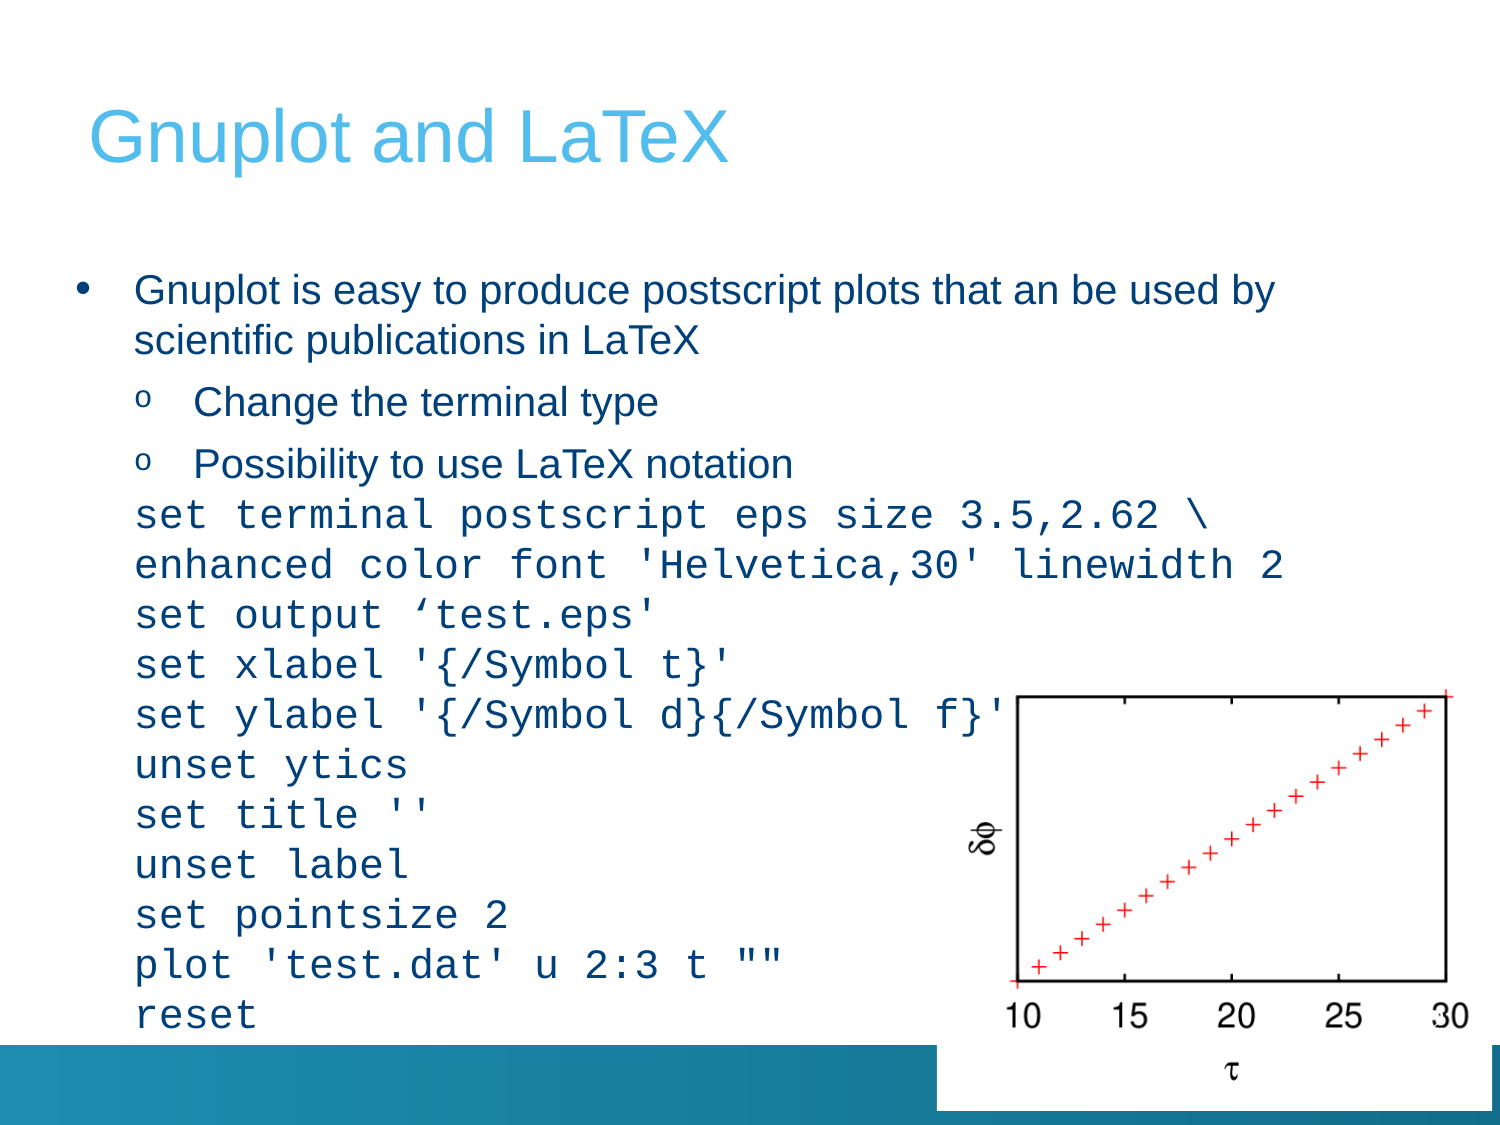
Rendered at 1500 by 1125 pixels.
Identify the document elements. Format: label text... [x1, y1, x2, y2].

list Gnuplot is easy to produce postscript plots that an be used by scientific publications in LaTeX Change the terminal type Possibility to use LaTeX notation set terminal postscript eps size 3.5,2.62 \ enhanced color font 'Helvetica,30' linewidth 2 set output ‘test.eps' set xlabel '{/Symbol t}' set ylabel '{/Symbol d}{/Symbol f}' unset ytics set title '' unset label set pointsize 2 plot 'test.dat' u 2:3 t "" reset [75, 262, 1300, 1062]
picture [936, 644, 1493, 1111]
title Gnuplot and LaTeX [88, 29, 1456, 178]
